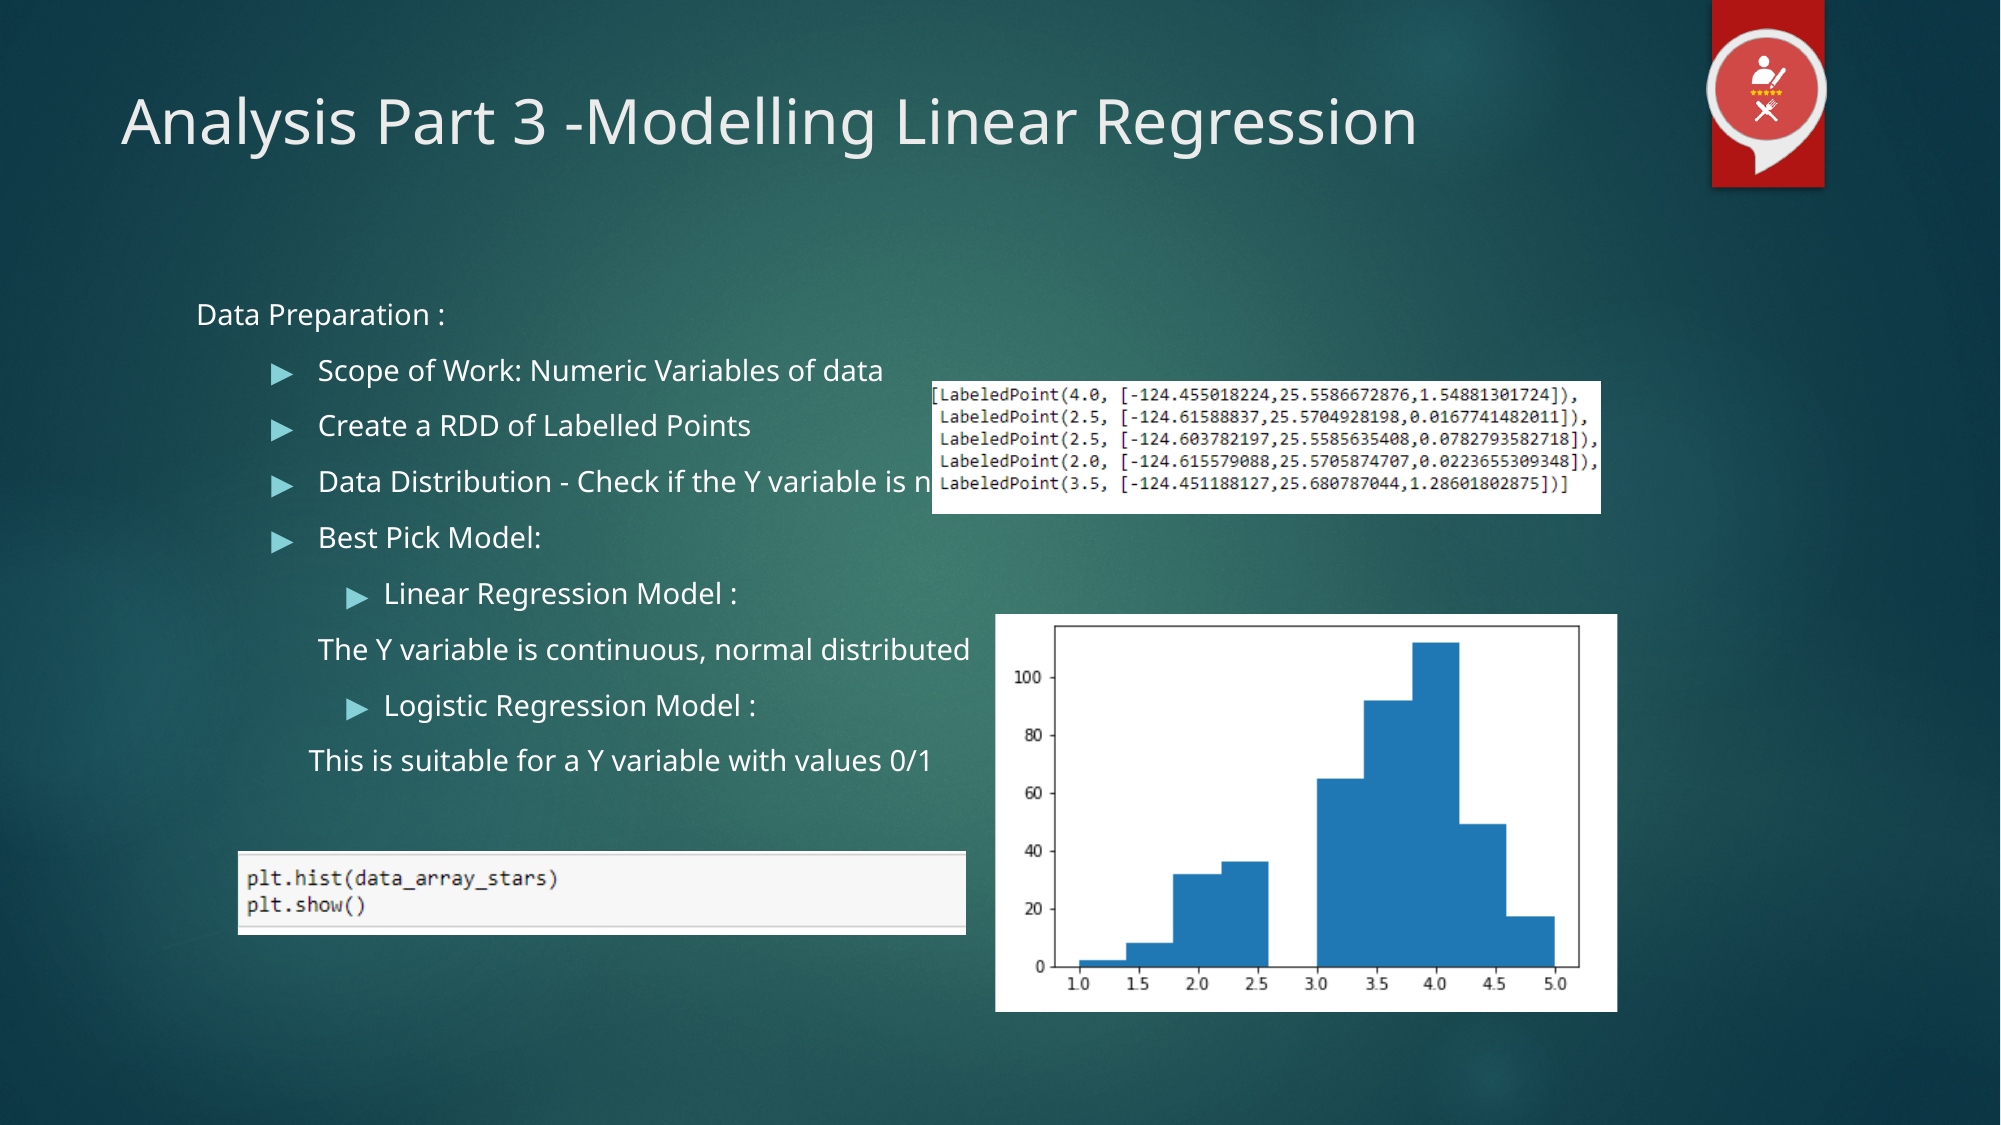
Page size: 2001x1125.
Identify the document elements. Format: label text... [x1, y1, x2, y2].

list Data Preparation : Scope of Work: Numeric Variables of data Create a RDD of Labelled Points Data Distribution - Check if the Y variable is normally distributed, for any outliers etc Best Pick Model: Linear Regression Model : The Y variable is continuous, normal distributed Logistic Regression Model : This is suitable for a Y variable with values 0/1 [181, 288, 1649, 1048]
title Analysis Part 3 -Modelling Linear Regression [106, 74, 1649, 304]
picture [0, 0, 2001, 1125]
